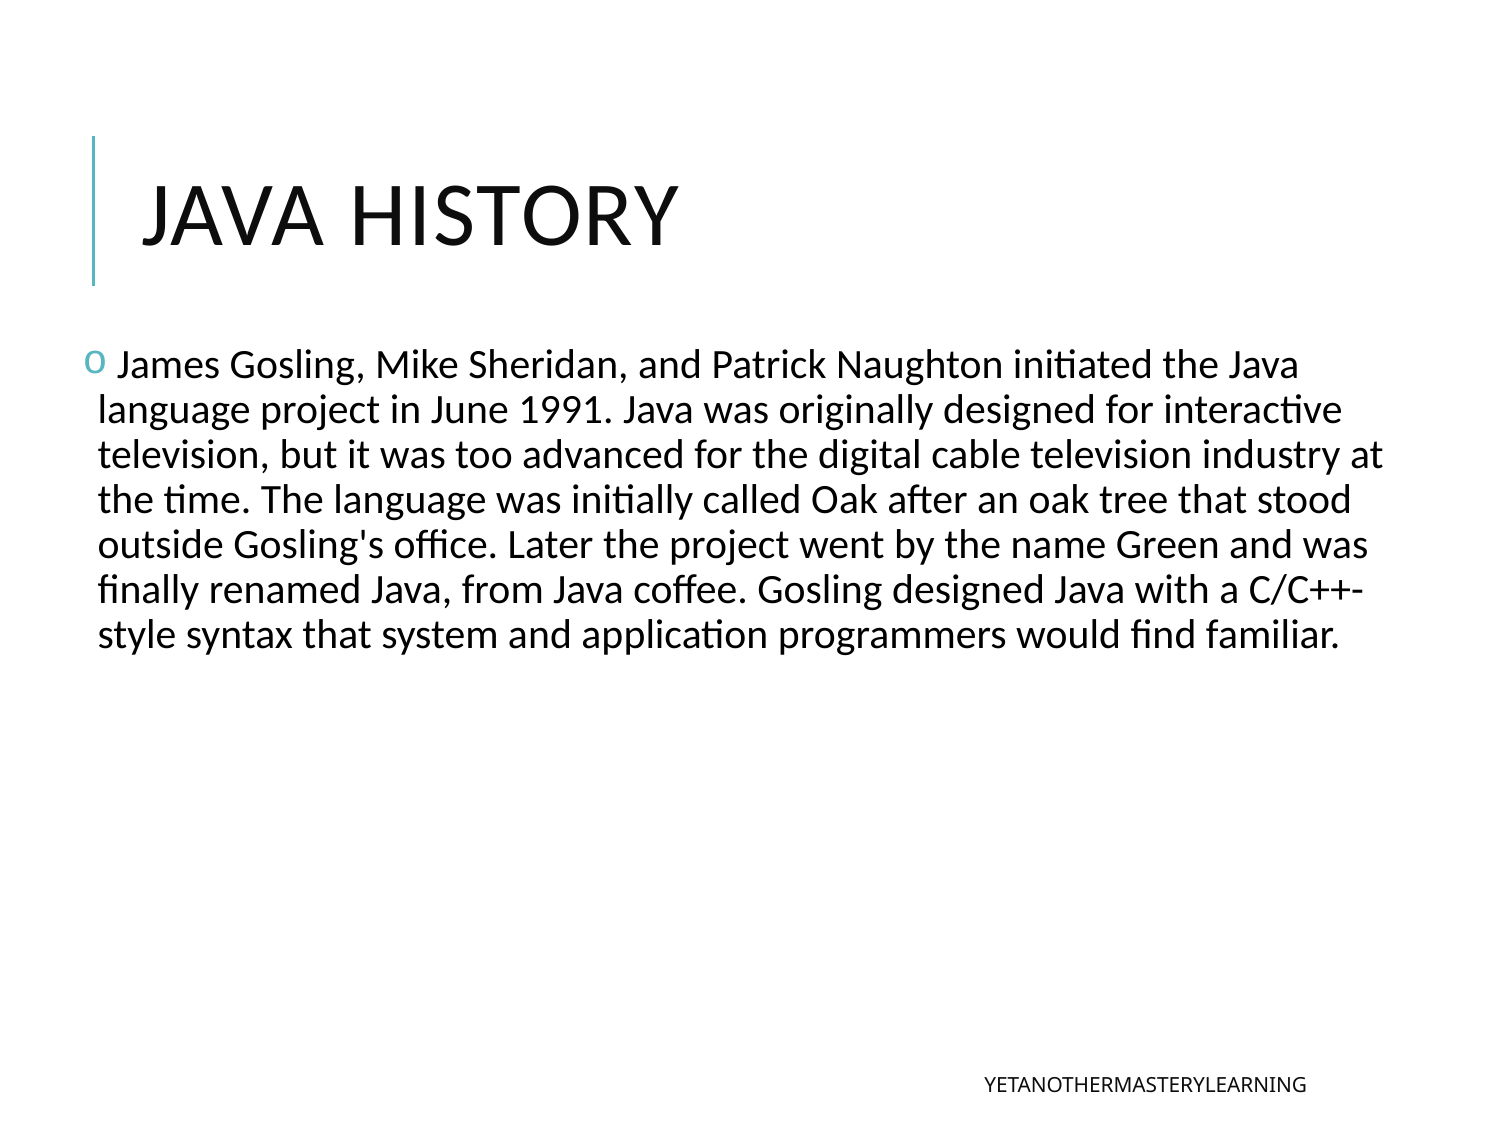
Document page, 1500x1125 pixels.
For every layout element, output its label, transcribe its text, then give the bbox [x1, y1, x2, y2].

title Java History [126, 96, 1322, 335]
text_box James Gosling, Mike Sheridan, and Patrick Naughton initiated the Java language project in June 1991. Java was originally designed for interactive television, but it was too advanced for the digital cable television industry at the time. The language was initially called Oak after an oak tree that stood outside Gosling's office. Later the project went by the name Green and was finally renamed Java, from Java coffee. Gosling designed Java with a C/C++-style syntax that system and application programmers would find familiar. [74, 335, 1425, 988]
footer YetAnotherMasteryLearning [595, 1061, 1322, 1107]
